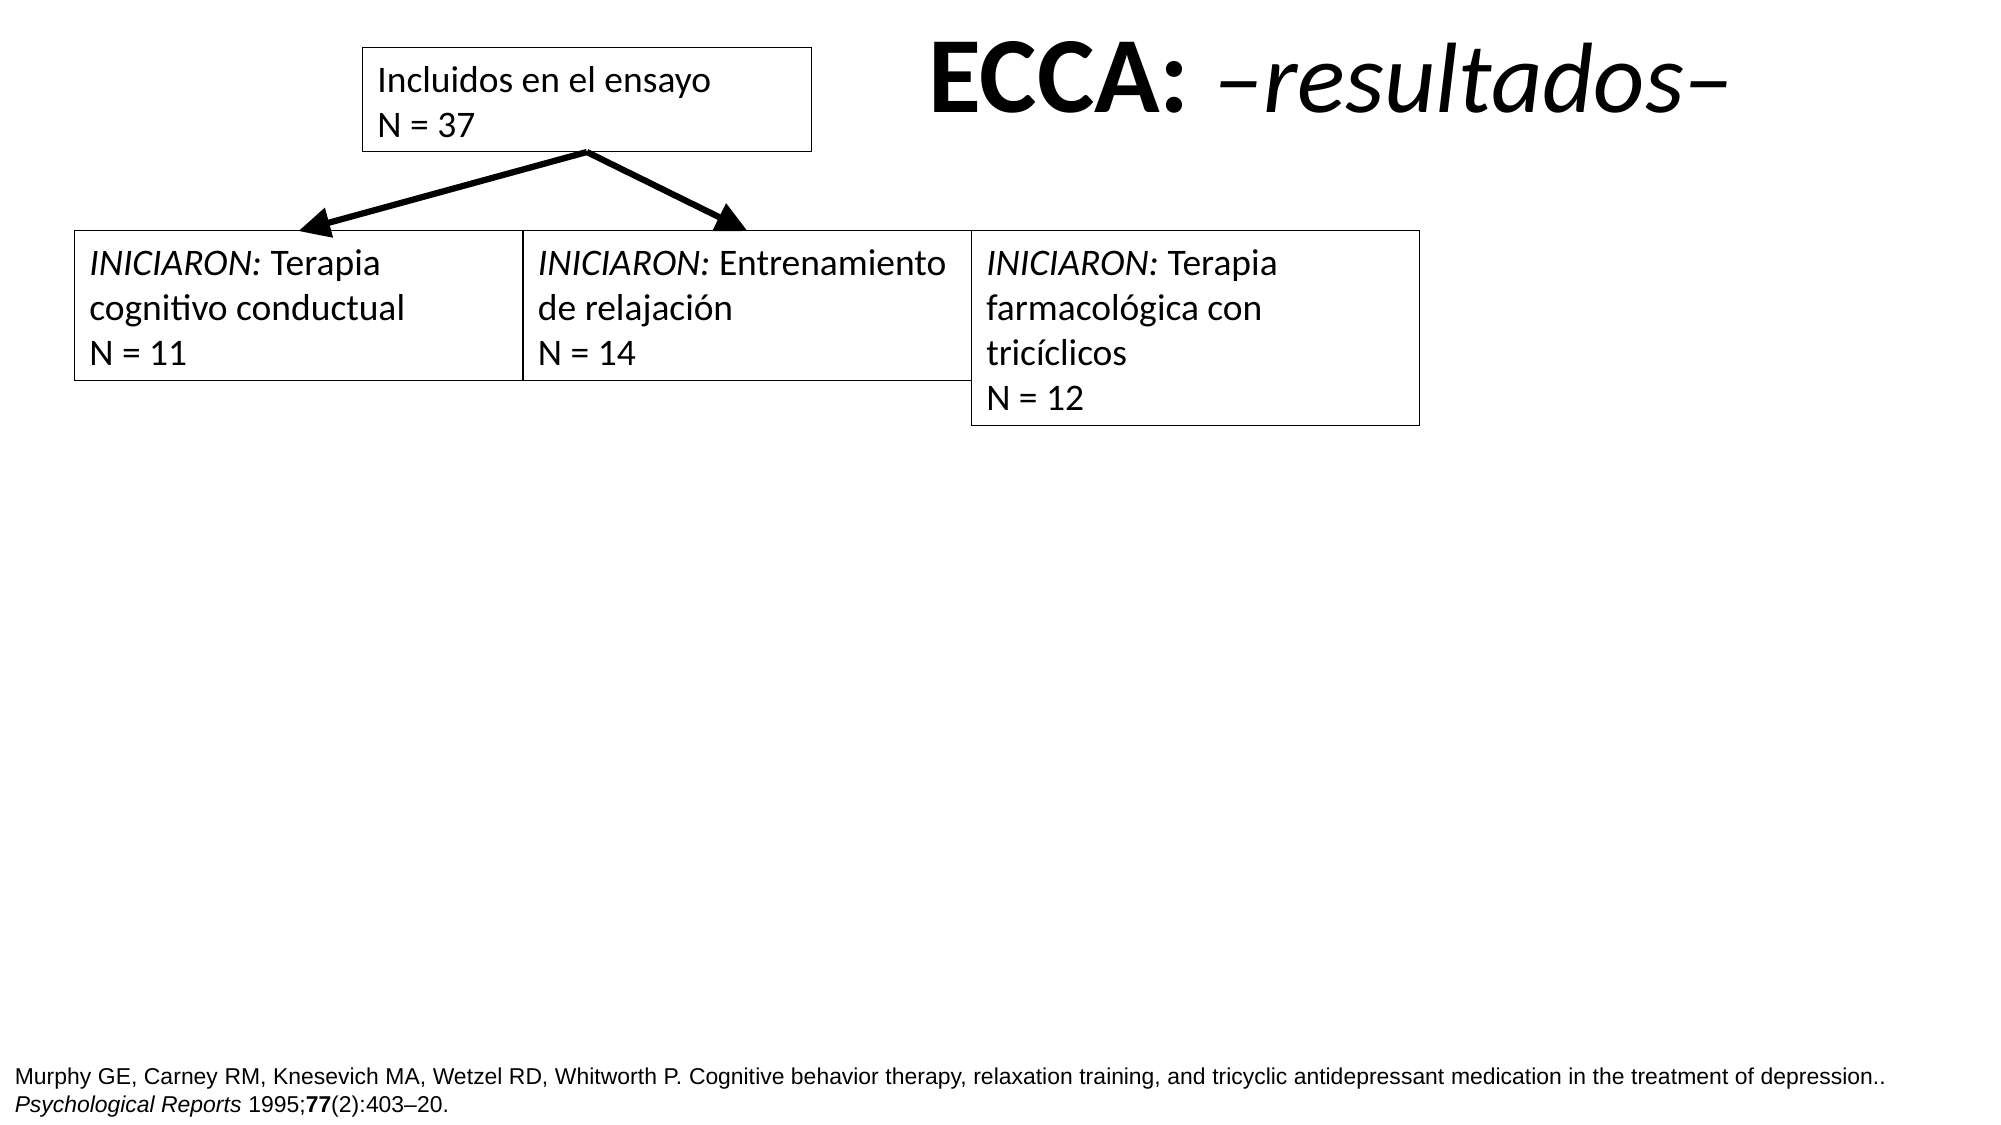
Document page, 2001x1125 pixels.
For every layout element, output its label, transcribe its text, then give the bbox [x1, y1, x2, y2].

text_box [586, 153, 748, 231]
text_box ECCA: –resultados– [913, 0, 1810, 142]
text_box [298, 153, 586, 231]
text_box INICIARON: Entrenamiento de relajación N = 14 [523, 230, 971, 381]
text_box INICIARON: Terapia farmacológica con tricíclicos N = 12 [971, 230, 1420, 426]
text_box Murphy GE, Carney RM, Knesevich MA, Wetzel RD, Whitworth P. Cognitive behavior therapy, relaxation training, and tricyclic antidepressant medication in the treatment of depression.. Psychological Reports 1995;77(2):403–20. [0, 1054, 2000, 1124]
text_box Incluidos en el ensayo N = 37 [362, 47, 812, 152]
text_box INICIARON: Terapia cognitivo conductual N = 11 [74, 230, 523, 381]
